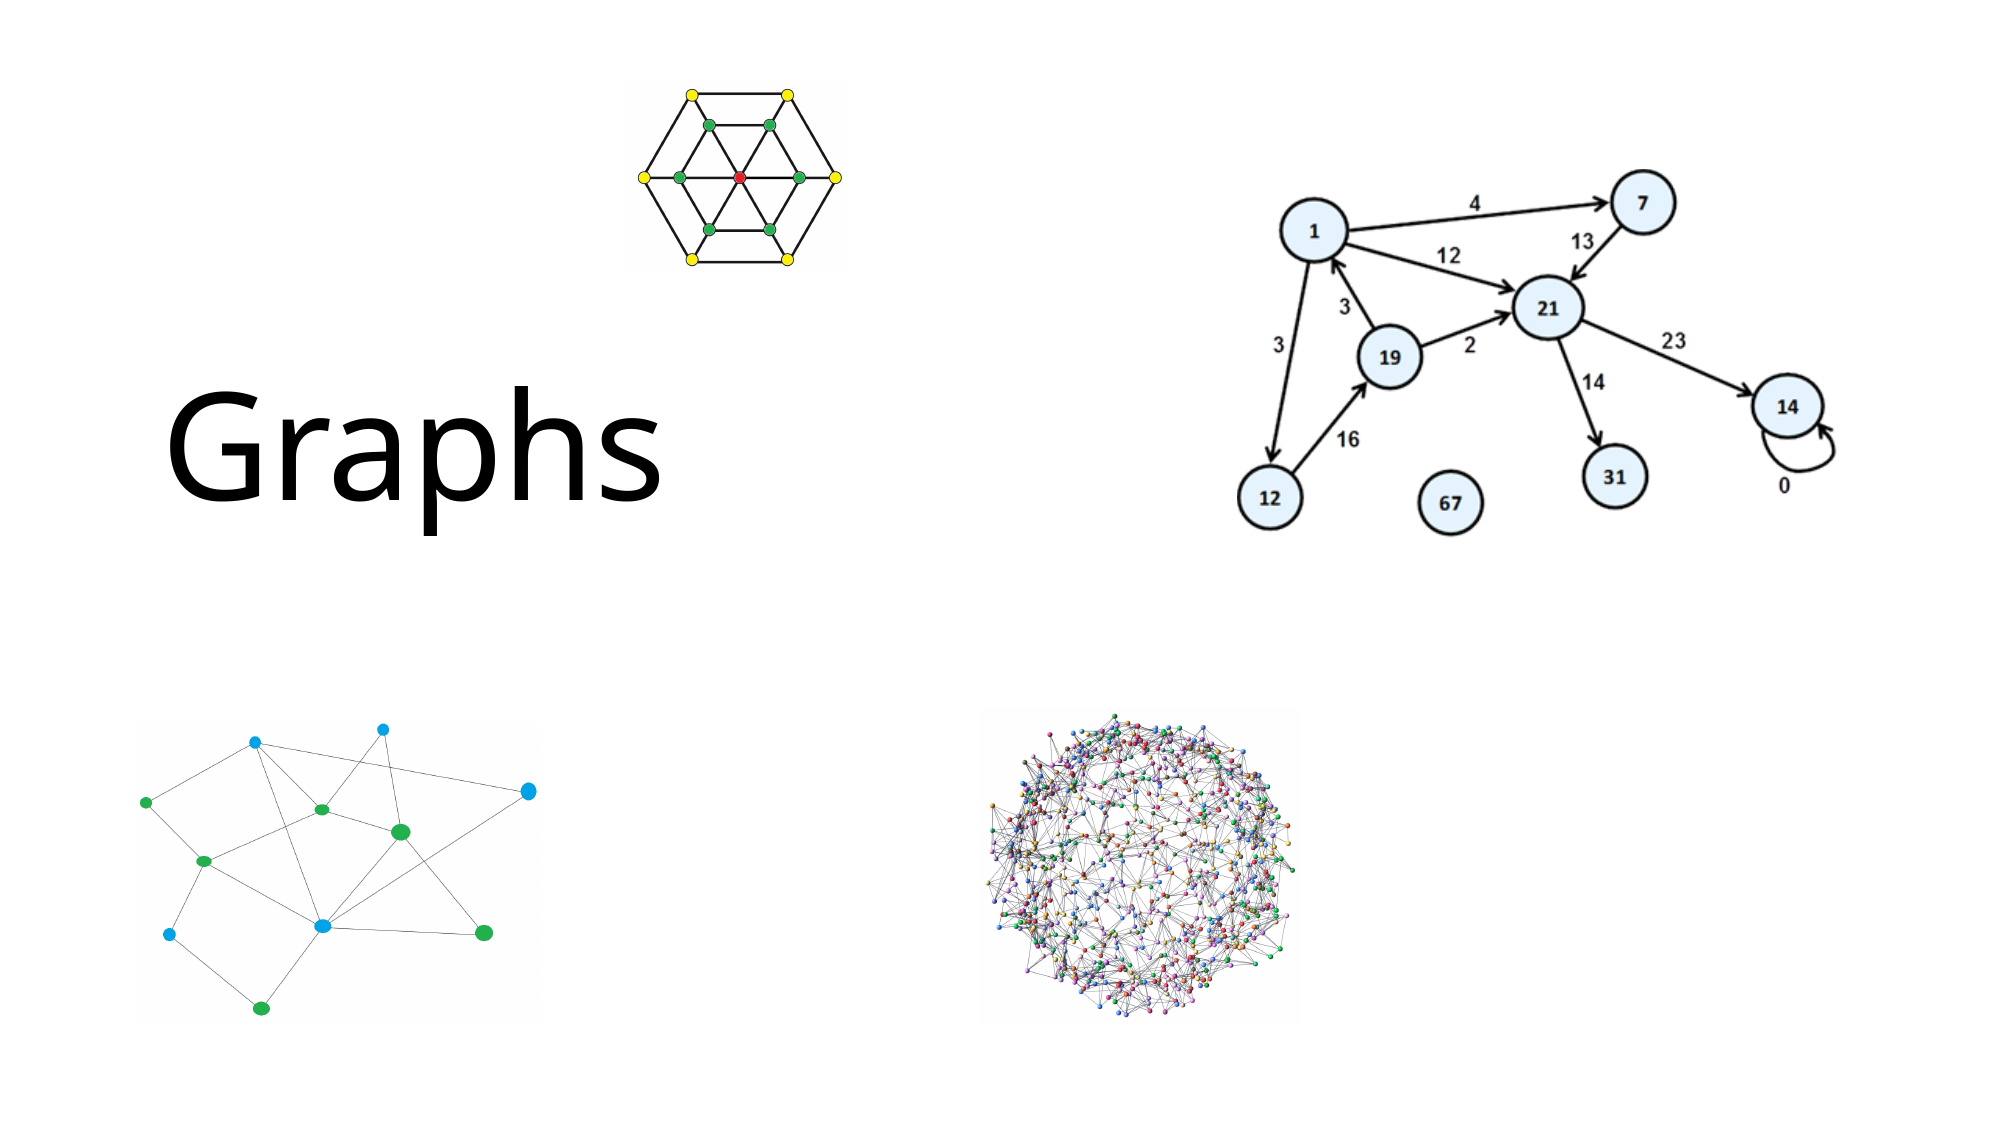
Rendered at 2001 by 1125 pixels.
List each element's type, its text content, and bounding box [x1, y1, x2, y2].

picture [980, 706, 1300, 1026]
picture [134, 722, 541, 1026]
picture [1237, 169, 1838, 539]
picture [626, 82, 849, 271]
title Graphs [146, 99, 1741, 539]
